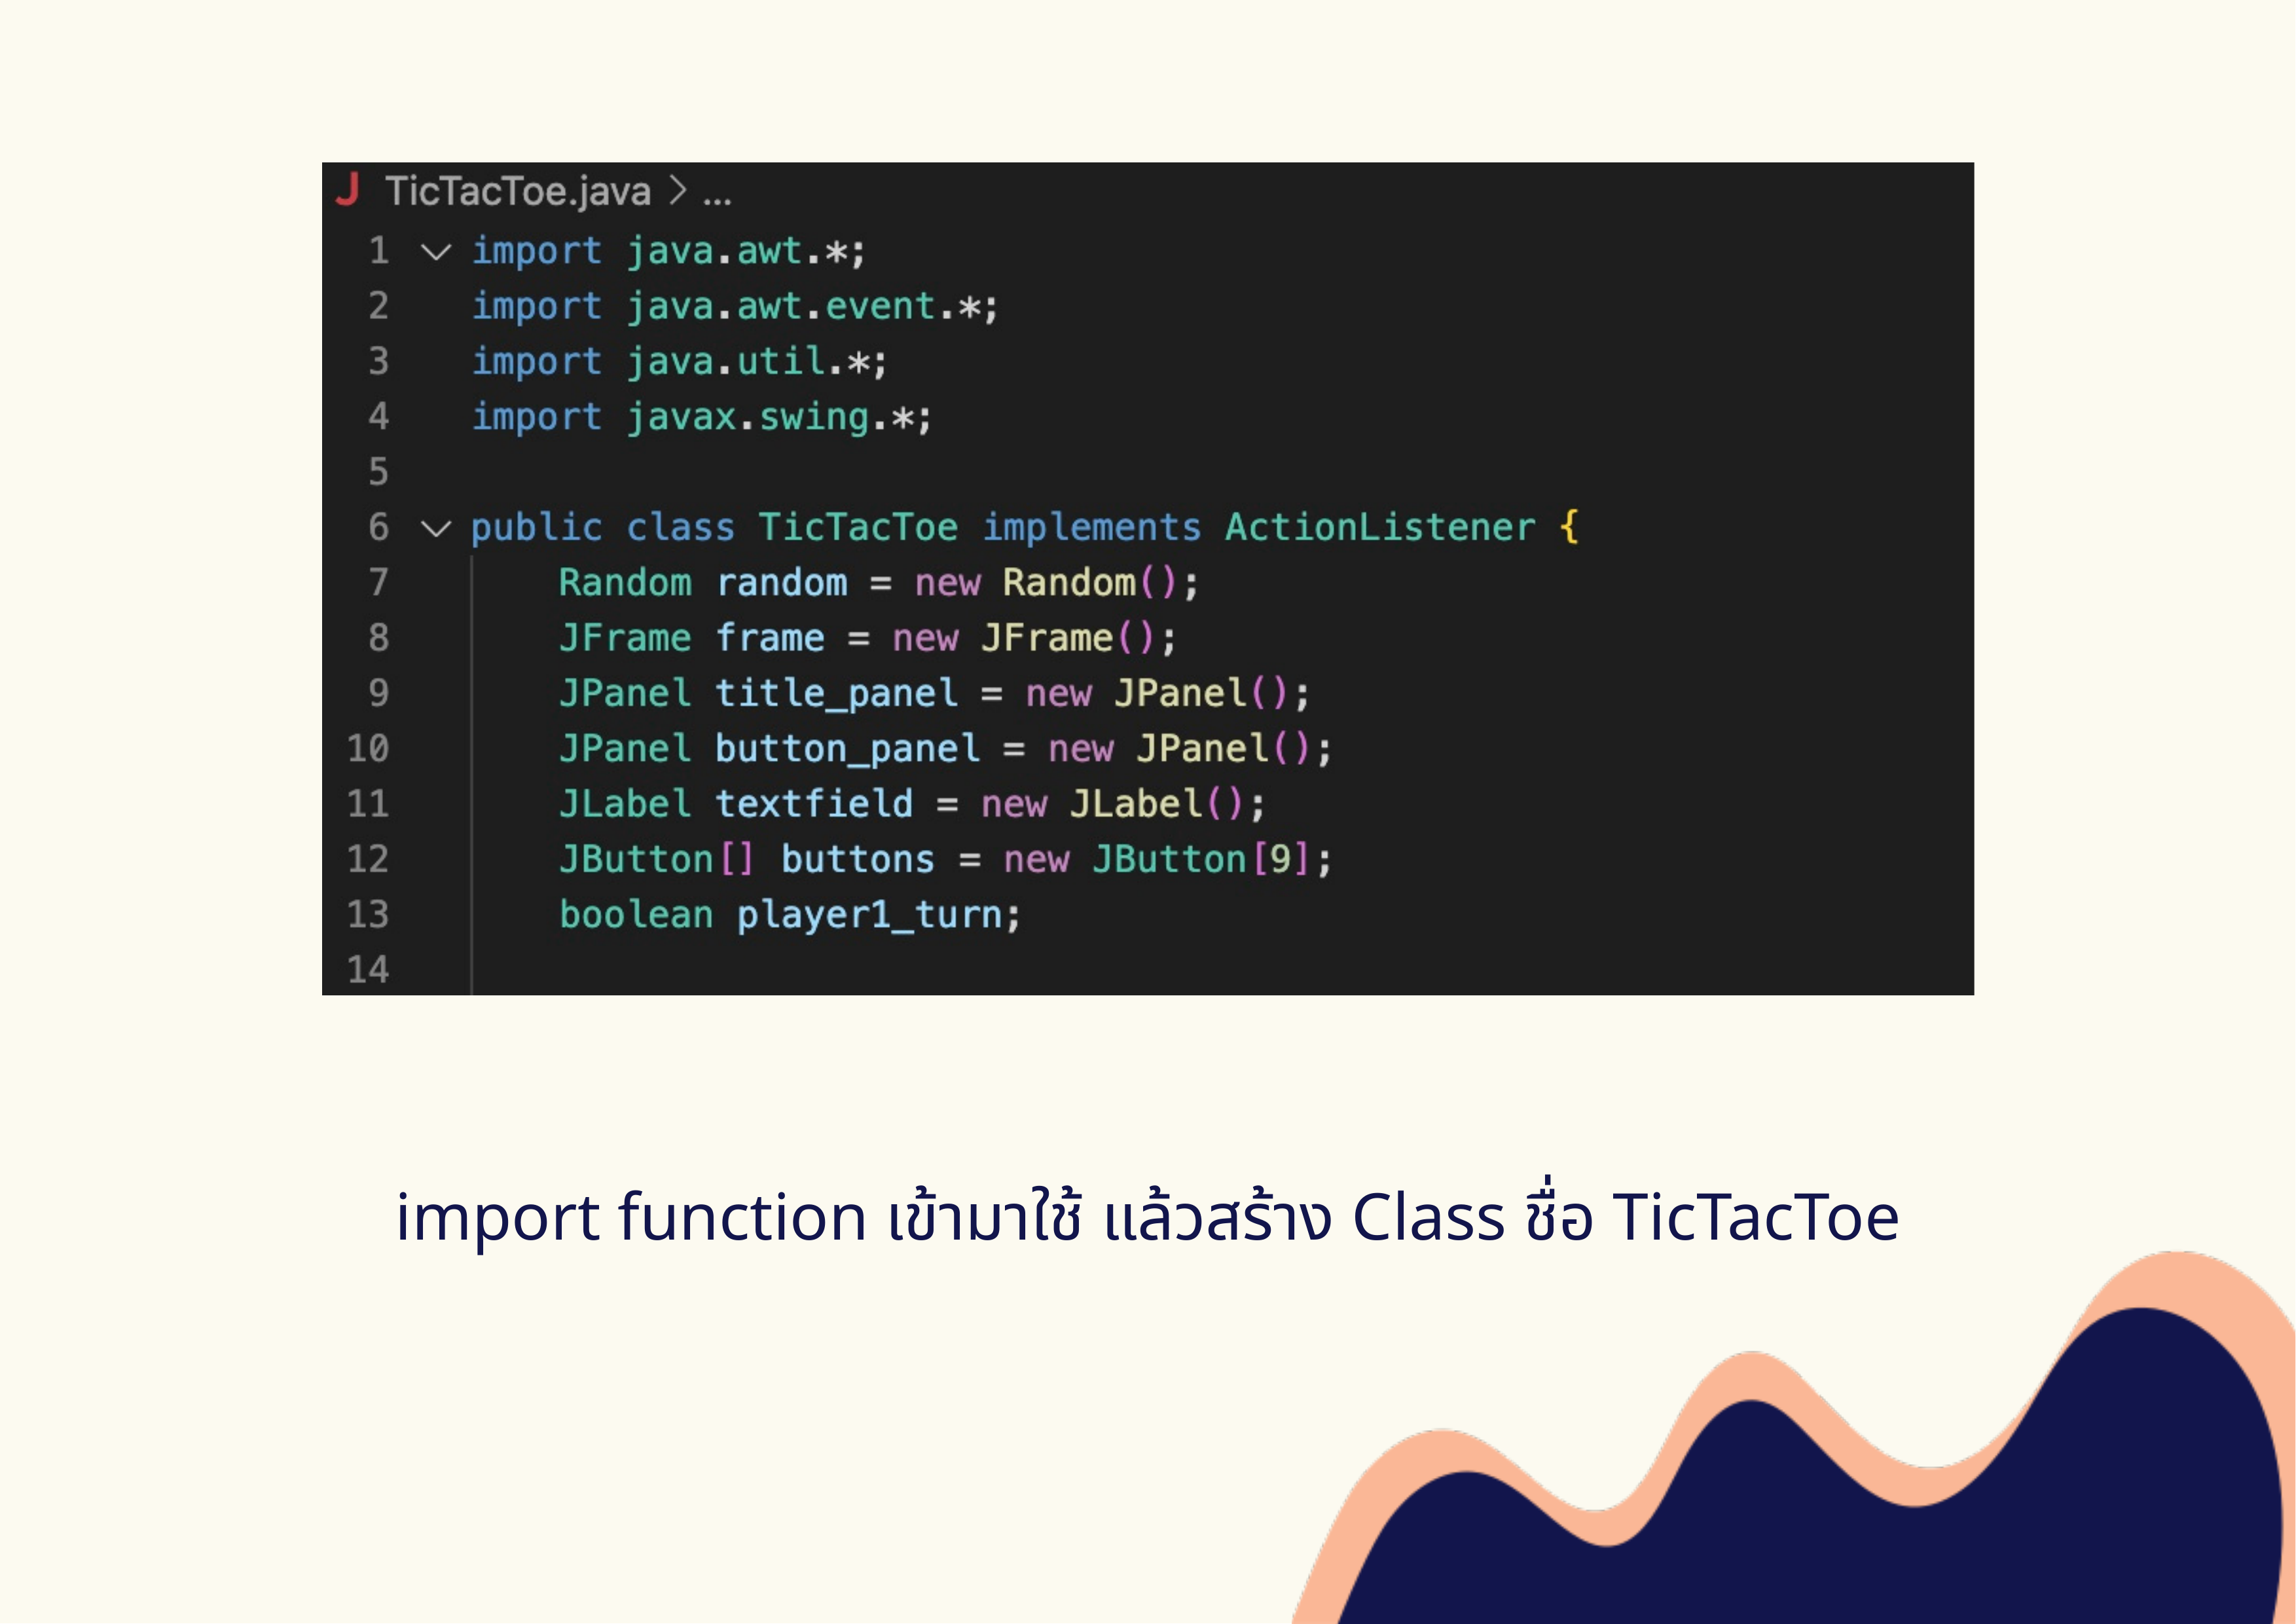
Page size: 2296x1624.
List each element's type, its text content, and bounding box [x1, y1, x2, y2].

picture [1291, 1248, 2296, 1624]
text_box import function เข้ามาใช้ แล้วสร้าง Class ชื่อ TicTacToe [221, 1072, 2076, 1253]
picture [321, 162, 1975, 995]
